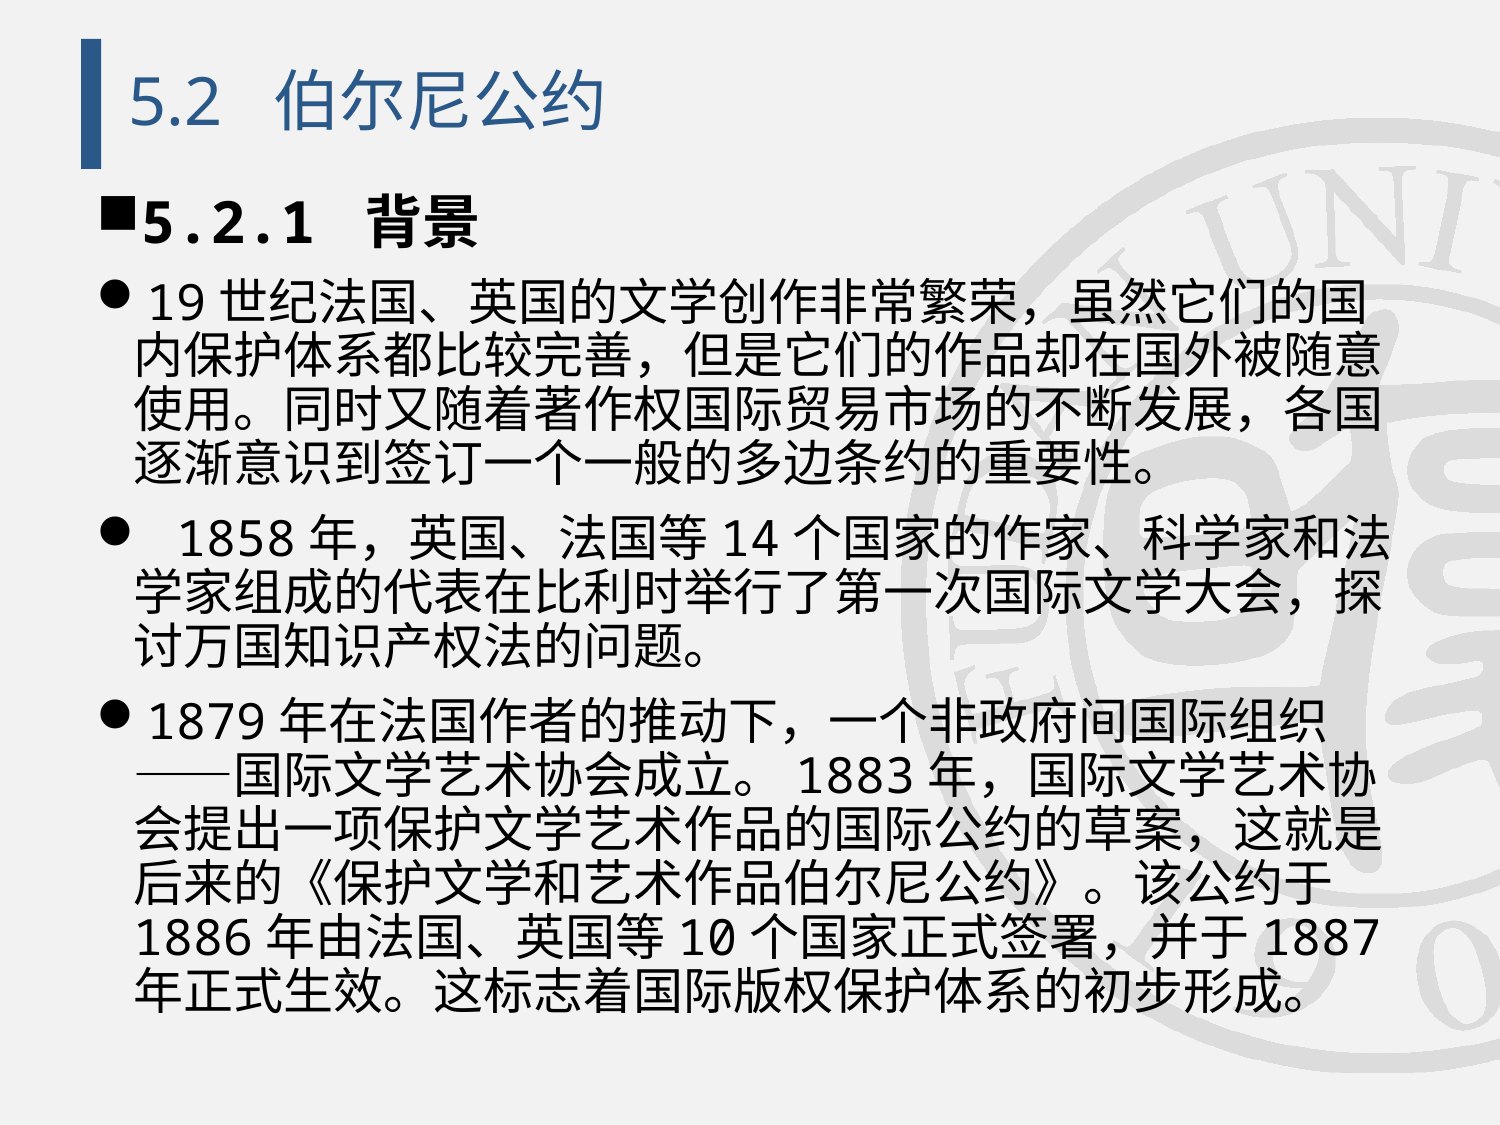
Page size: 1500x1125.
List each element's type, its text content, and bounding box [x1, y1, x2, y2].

title 5.2 伯尔尼公约 [113, 49, 1387, 159]
list 5.2.1 背景 19世纪法国、英国的文学创作非常繁荣，虽然它们的国内保护体系都比较完善，但是它们的作品却在国外被随意使用。同时又随着著作权国际贸易市场的不断发展，各国逐渐意识到签订一个一般的多边条约的重要性。 1858年，英国、法国等14个国家的作家、科学家和法学家组成的代表在比利时举行了第一次国际文学大会，探讨万国知识产权法的问题。 1879年在法国作者的推动下，一个非政府间国际组织——国际文学艺术协会成立。1883年，国际文学艺术协会提出一项保护文学艺术作品的国际公约的草案，这就是后来的《保护文学和艺术作品伯尔尼公约》。该公约于1886年由法国、英国等10个国家正式签署，并于1887年正式生效。这标志着国际版权保护体系的初步形成。 [81, 185, 1417, 1014]
